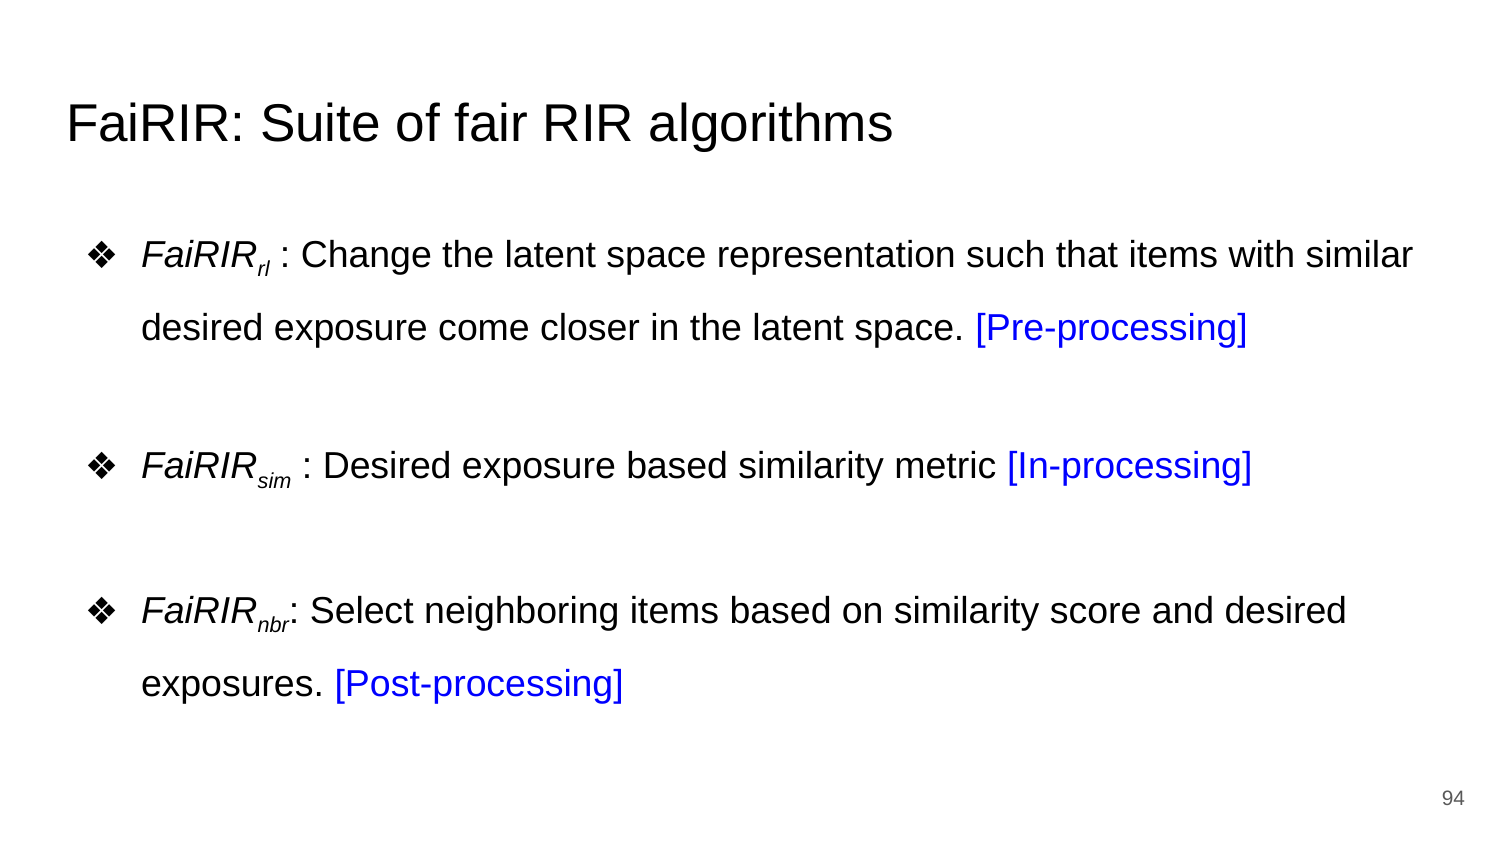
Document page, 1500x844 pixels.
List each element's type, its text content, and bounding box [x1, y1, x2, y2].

list FaiRIRrl : Change the latent space representation such that items with similar desired exposure come closer in the latent space. [Pre-processing] FaiRIRsim : Desired exposure based similarity metric [In-processing] FaiRIRnbr: Select neighboring items based on similarity score and desired exposures. [Post-processing] [51, 189, 1449, 750]
title FaiRIR: Suite of fair RIR algorithms [51, 72, 1449, 167]
slide_number ‹#› [1389, 764, 1480, 830]
